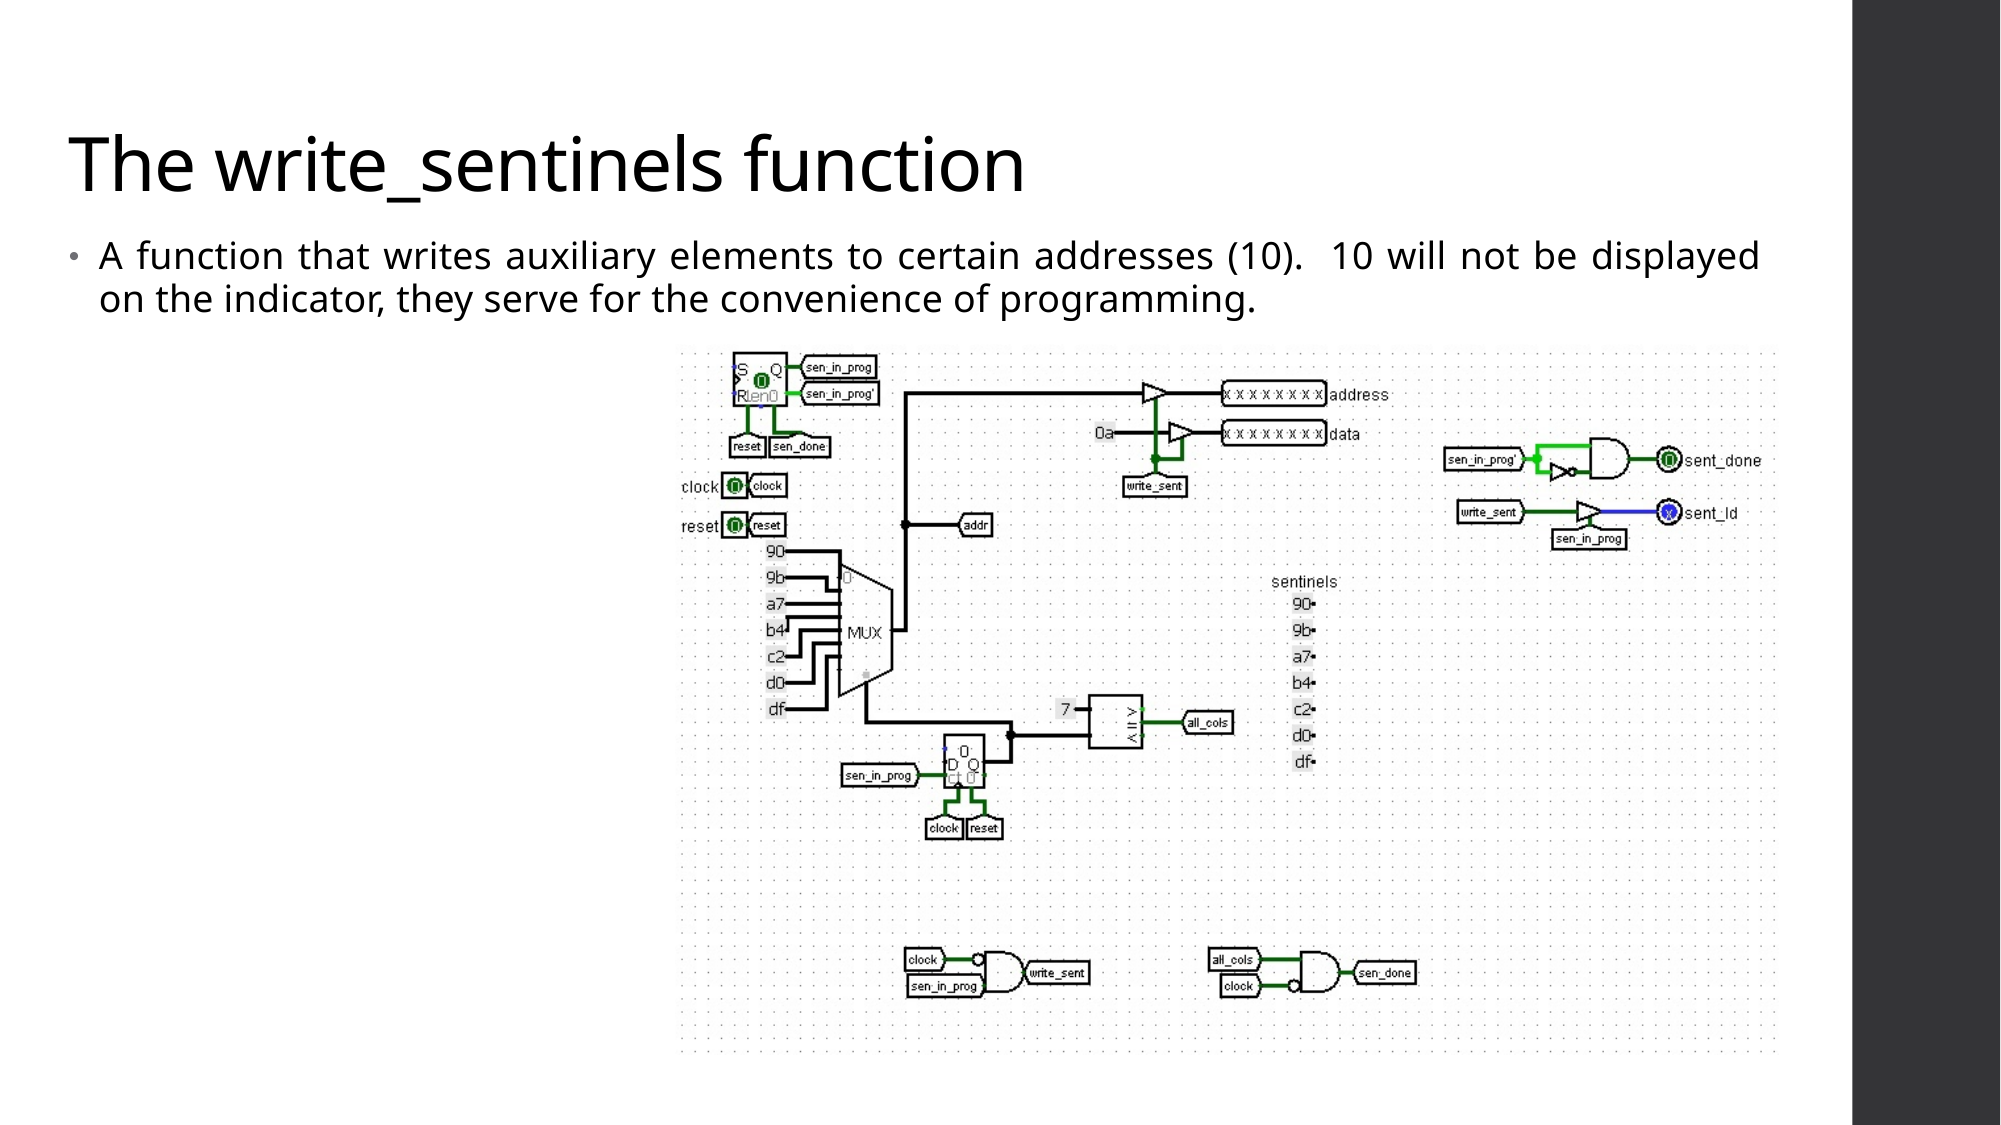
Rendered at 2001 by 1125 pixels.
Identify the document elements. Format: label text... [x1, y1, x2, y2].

title The write_sentinels function [54, 0, 1779, 215]
picture [674, 344, 1780, 1056]
list A function that writes auxiliary elements to certain addresses (10). 10 will not be displayed on the indicator, they serve for the convenience of programming. [54, 228, 1779, 942]
